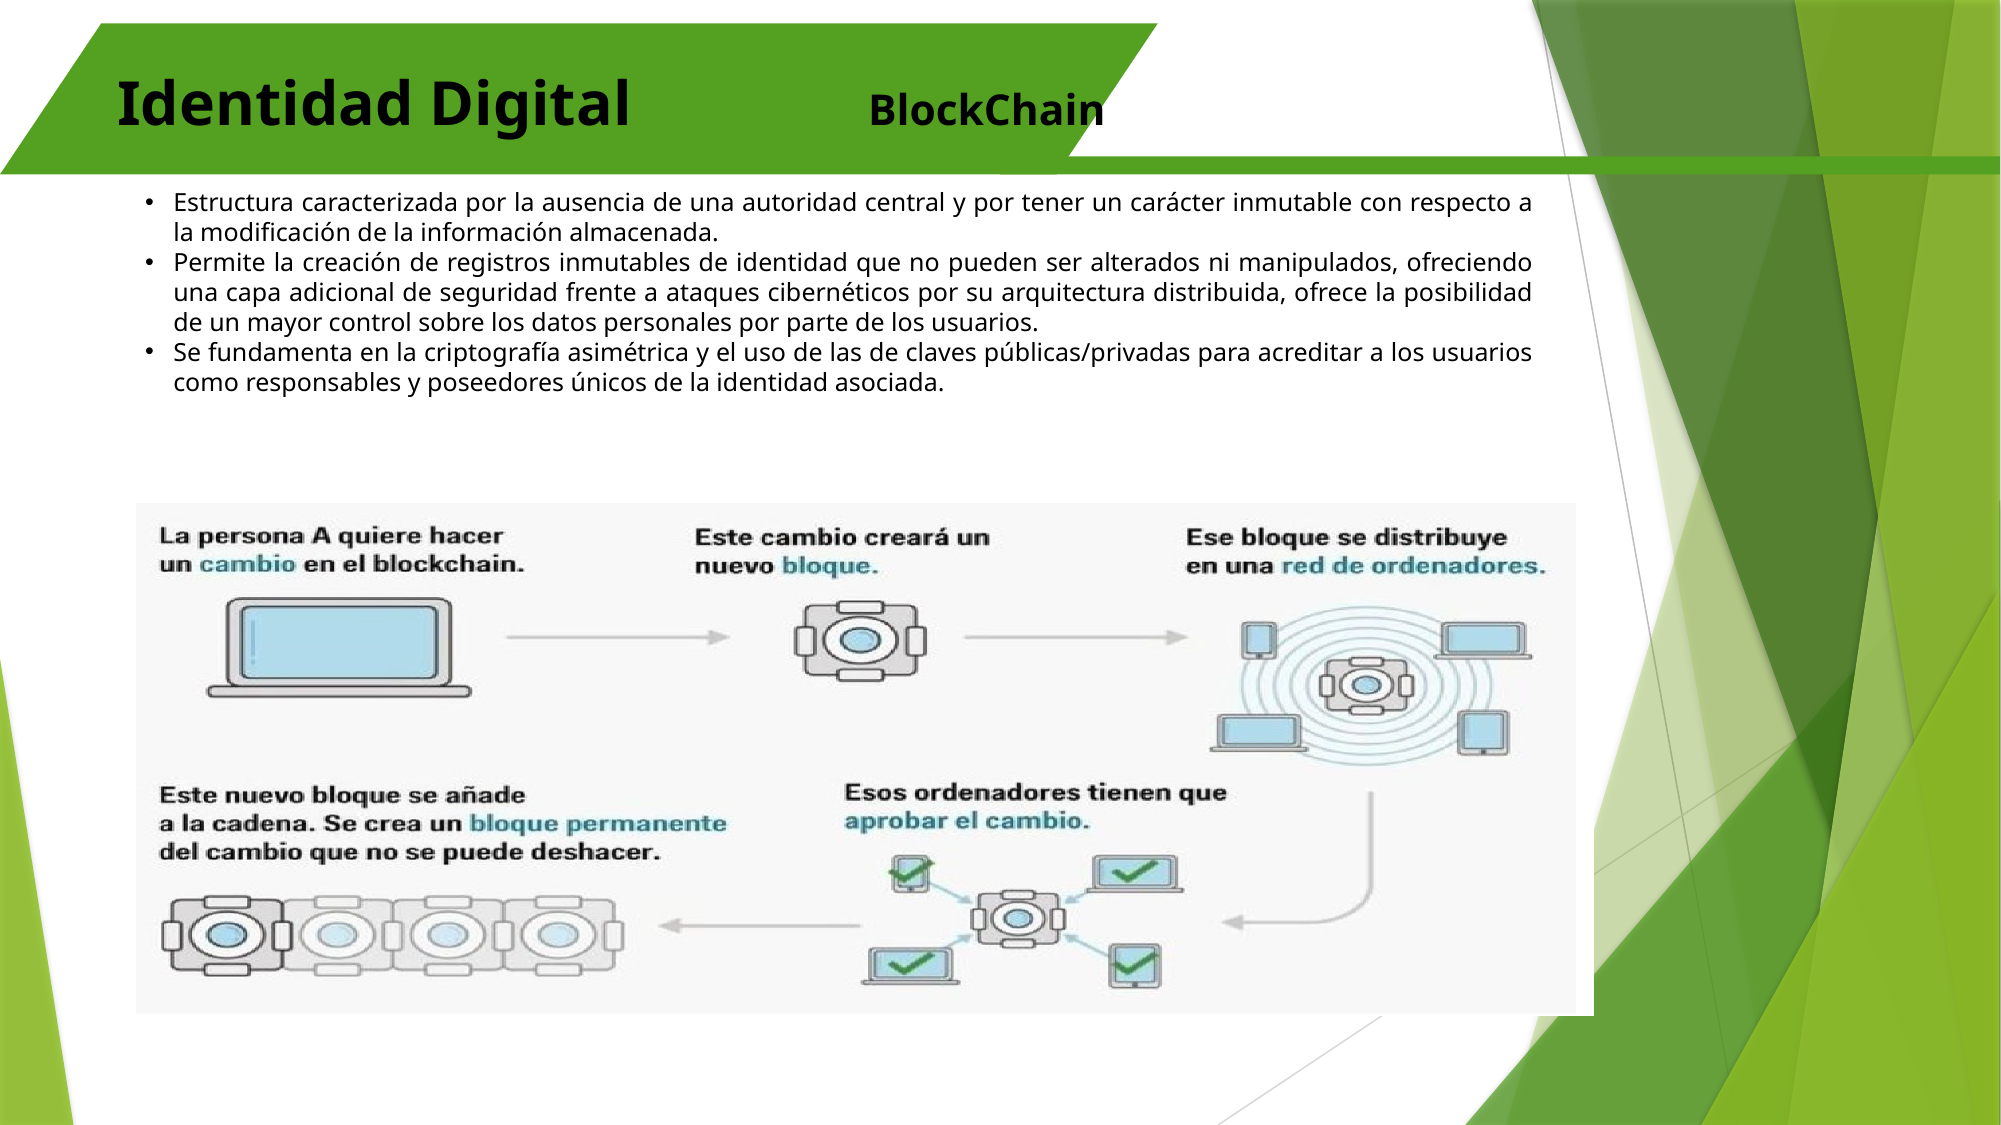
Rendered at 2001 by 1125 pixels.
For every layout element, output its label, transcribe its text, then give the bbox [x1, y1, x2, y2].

picture [101, 503, 1594, 1017]
list Identidad Digital BlockChain [102, 52, 1914, 152]
text_box Estructura caracterizada por la ausencia de una autoridad central y por tener un carácter inmutable con respecto a la modificación de la información almacenada. Permite la creación de registros inmutables de identidad que no pueden ser alterados ni manipulados, ofreciendo una capa adicional de seguridad frente a ataques cibernéticos por su arquitectura distribuida, ofrece la posibilidad de un mayor control sobre los datos personales por parte de los usuarios. Se fundamenta en la criptografía asimétrica y el uso de las de claves públicas/privadas para acreditar a los usuarios como responsables y poseedores únicos de la identidad asociada. [102, 179, 1550, 449]
